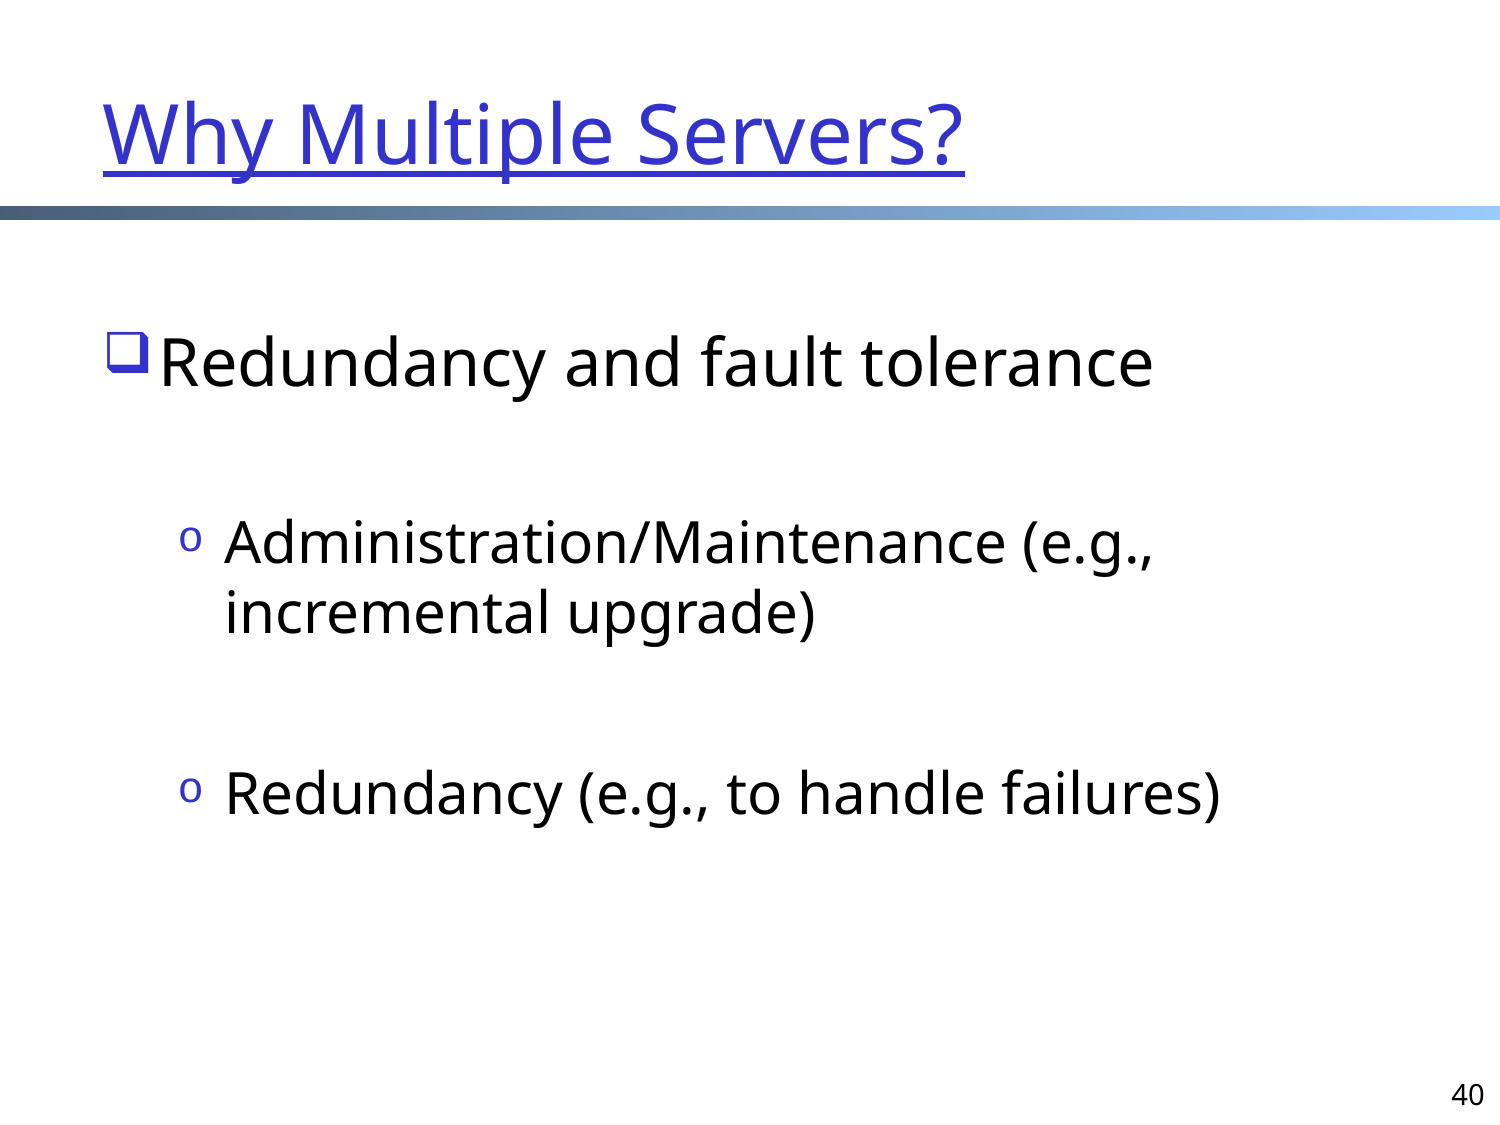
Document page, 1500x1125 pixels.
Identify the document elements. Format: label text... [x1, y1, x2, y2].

title Why Multiple Servers? [87, 37, 1363, 225]
list Redundancy and fault tolerance Administration/Maintenance (e.g., incremental upgrade) Redundancy (e.g., to handle failures) [87, 312, 1363, 1088]
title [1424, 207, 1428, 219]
slide_number 40 [1424, 1068, 1500, 1125]
